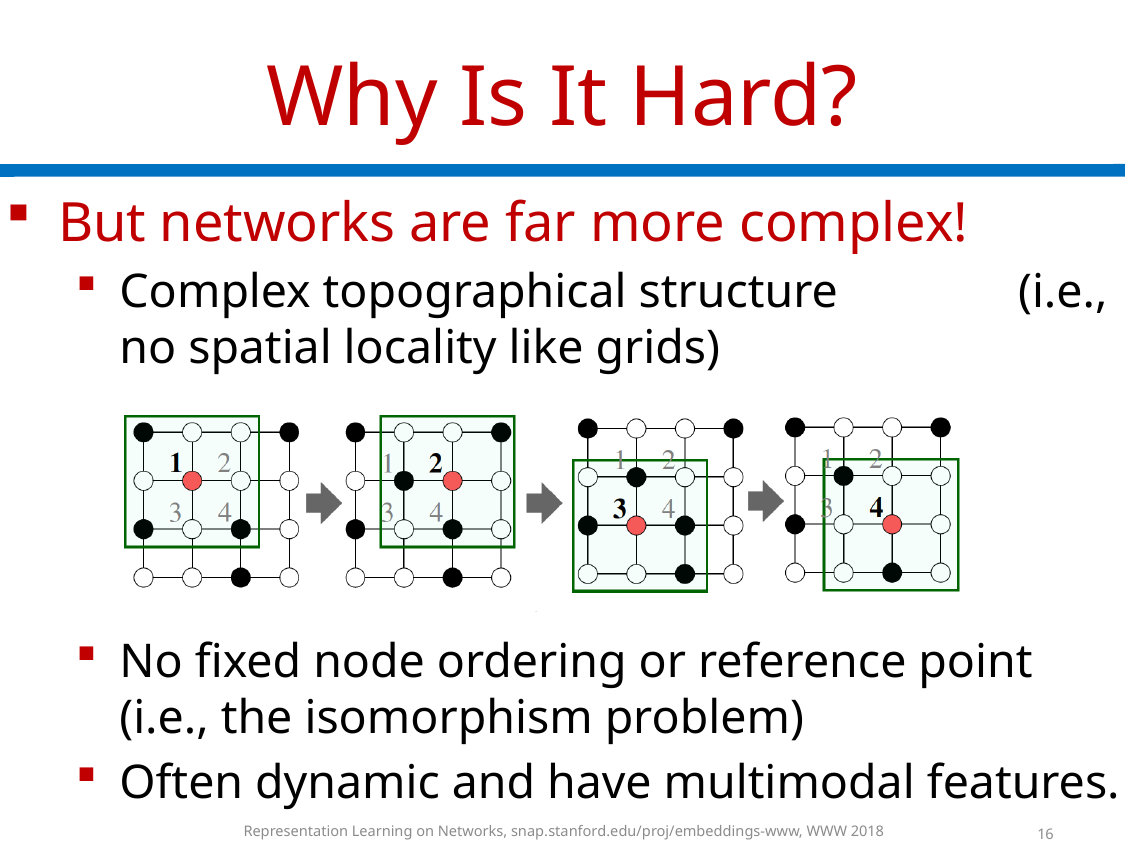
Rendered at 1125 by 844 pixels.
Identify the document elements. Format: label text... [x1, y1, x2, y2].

slide_number 16 [912, 825, 1069, 844]
list But networks are far more complex! Complex topographical structure (i.e., no spatial locality like grids) No fixed node ordering or reference point (i.e., the isomorphism problem) Often dynamic and have multimodal features. [0, 179, 1125, 844]
footer Representation Learning on Networks, snap.stanford.edu/proj/embeddings-www, WWW 2018 [188, 820, 939, 841]
picture [104, 400, 968, 612]
title Why Is It Hard? [0, 21, 1125, 163]
